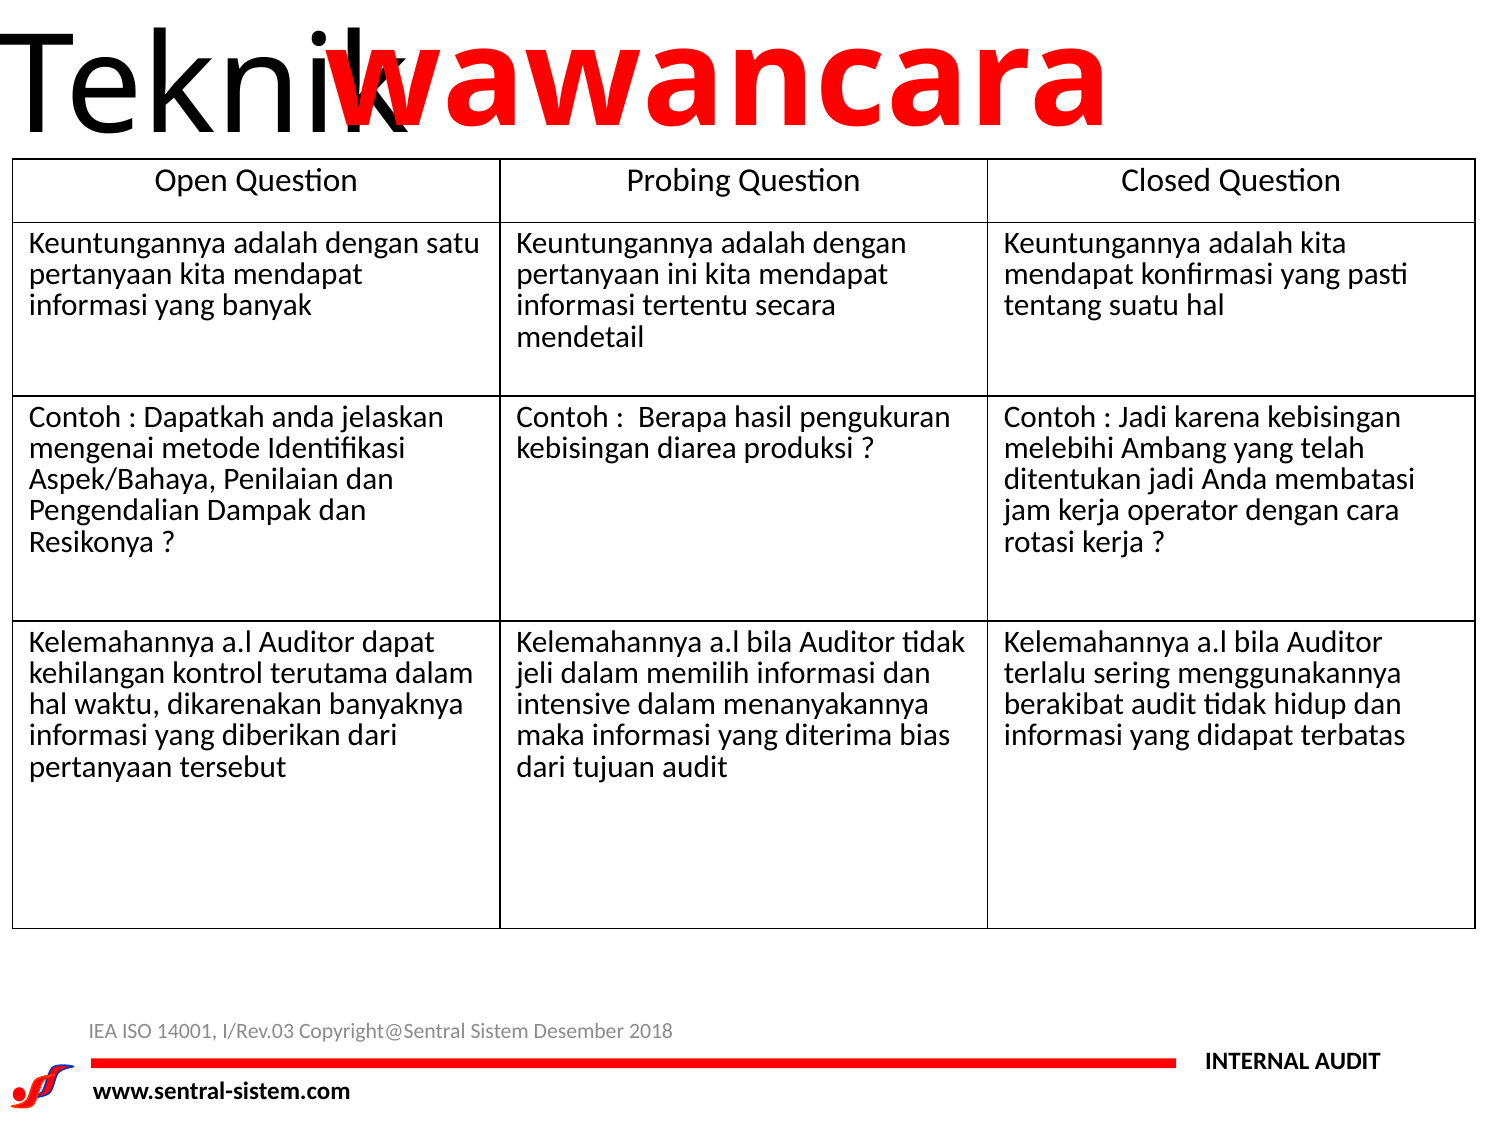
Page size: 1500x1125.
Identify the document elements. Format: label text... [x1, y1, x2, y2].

table_cell Keuntungannya adalah dengan pertanyaan ini kita mendapat informasi tertentu secara mendetail [501, 223, 987, 395]
table_cell Contoh : Jadi karena kebisingan melebihi Ambang yang telah ditentukan jadi Anda membatasi jam kerja operator dengan cara rotasi kerja ? [988, 397, 1474, 620]
table_cell Keuntungannya adalah kita mendapat konfirmasi yang pasti tentang suatu hal [988, 223, 1474, 395]
footer IEA ISO 14001, I/Rev.03 Copyright@Sentral Sistem Desember 2018 [0, 999, 775, 1060]
table_cell Contoh : Berapa hasil pengukuran kebisingan diarea produksi ? [501, 397, 987, 620]
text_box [10, 1058, 1177, 1110]
table_cell Kelemahannya a.l bila Auditor tidak jeli dalam memilih informasi dan intensive dalam menanyakannya maka informasi yang diterima bias dari tujuan audit [501, 622, 987, 928]
table_cell Kelemahannya a.l Auditor dapat kehilangan kontrol terutama dalam hal waktu, dikarenakan banyaknya informasi yang diberikan dari pertanyaan tersebut [13, 622, 499, 928]
table_header Probing Question [501, 161, 987, 222]
text_box wawancara [309, 0, 1128, 161]
table_cell Kelemahannya a.l bila Auditor terlalu sering menggunakannya berakibat audit tidak hidup dan informasi yang didapat terbatas [988, 622, 1474, 928]
table_cell Keuntungannya adalah dengan satu pertanyaan kita mendapat informasi yang banyak [13, 223, 499, 395]
table_header Open Question [13, 161, 499, 222]
table_header Closed Question [988, 160, 1474, 222]
text_box INTERNAL AUDIT [1190, 1037, 1397, 1083]
table_cell Contoh : Dapatkah anda jelaskan mengenai metode Identifikasi Aspek/Bahaya, Penilaian dan Pengendalian Dampak dan Resikonya ? [13, 397, 499, 620]
text_box Teknik [0, 0, 461, 168]
